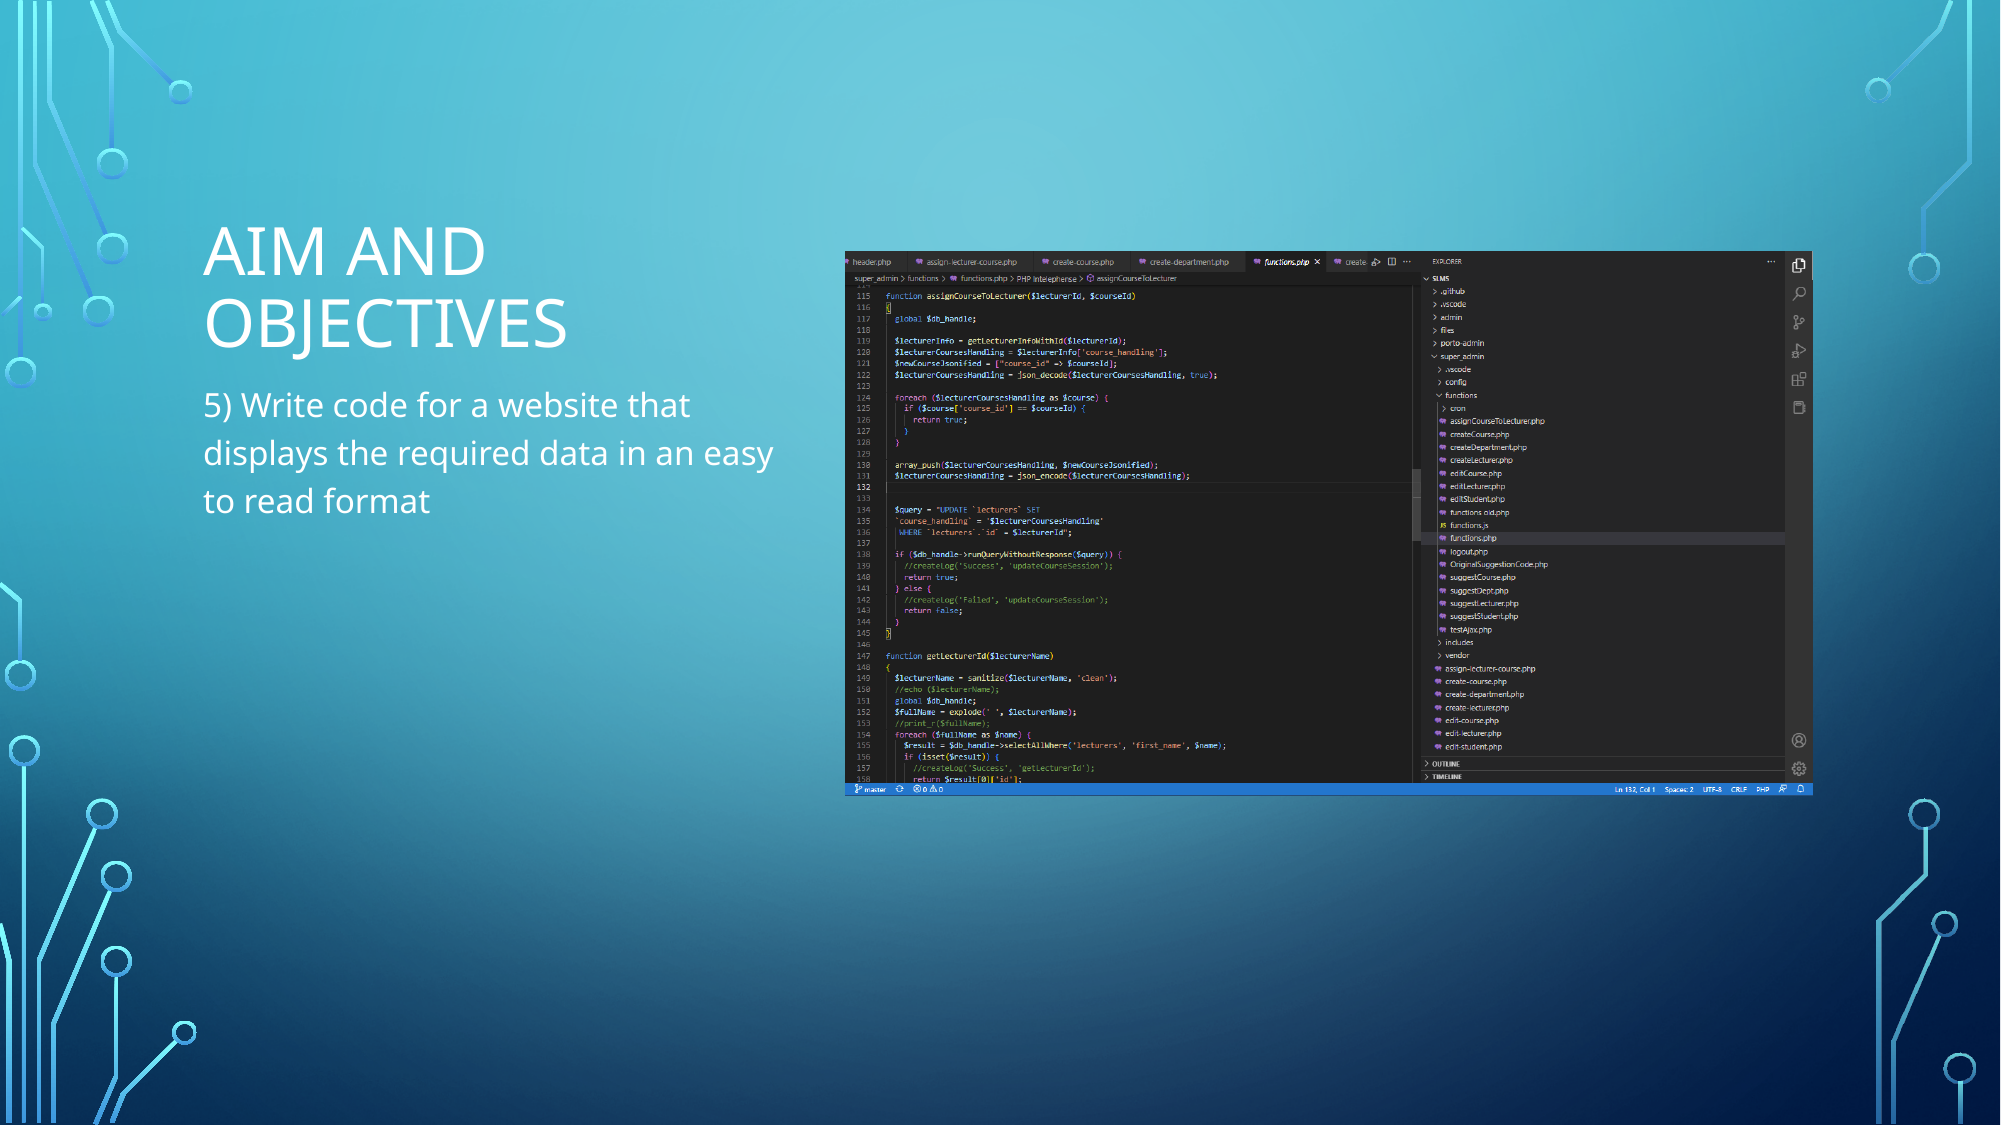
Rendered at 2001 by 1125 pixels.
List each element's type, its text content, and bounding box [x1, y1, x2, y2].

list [845, 251, 1813, 796]
list 5) Write code for a website that displays the required data in an easy to read format [188, 369, 821, 950]
title Aim and objectives [188, 99, 821, 369]
